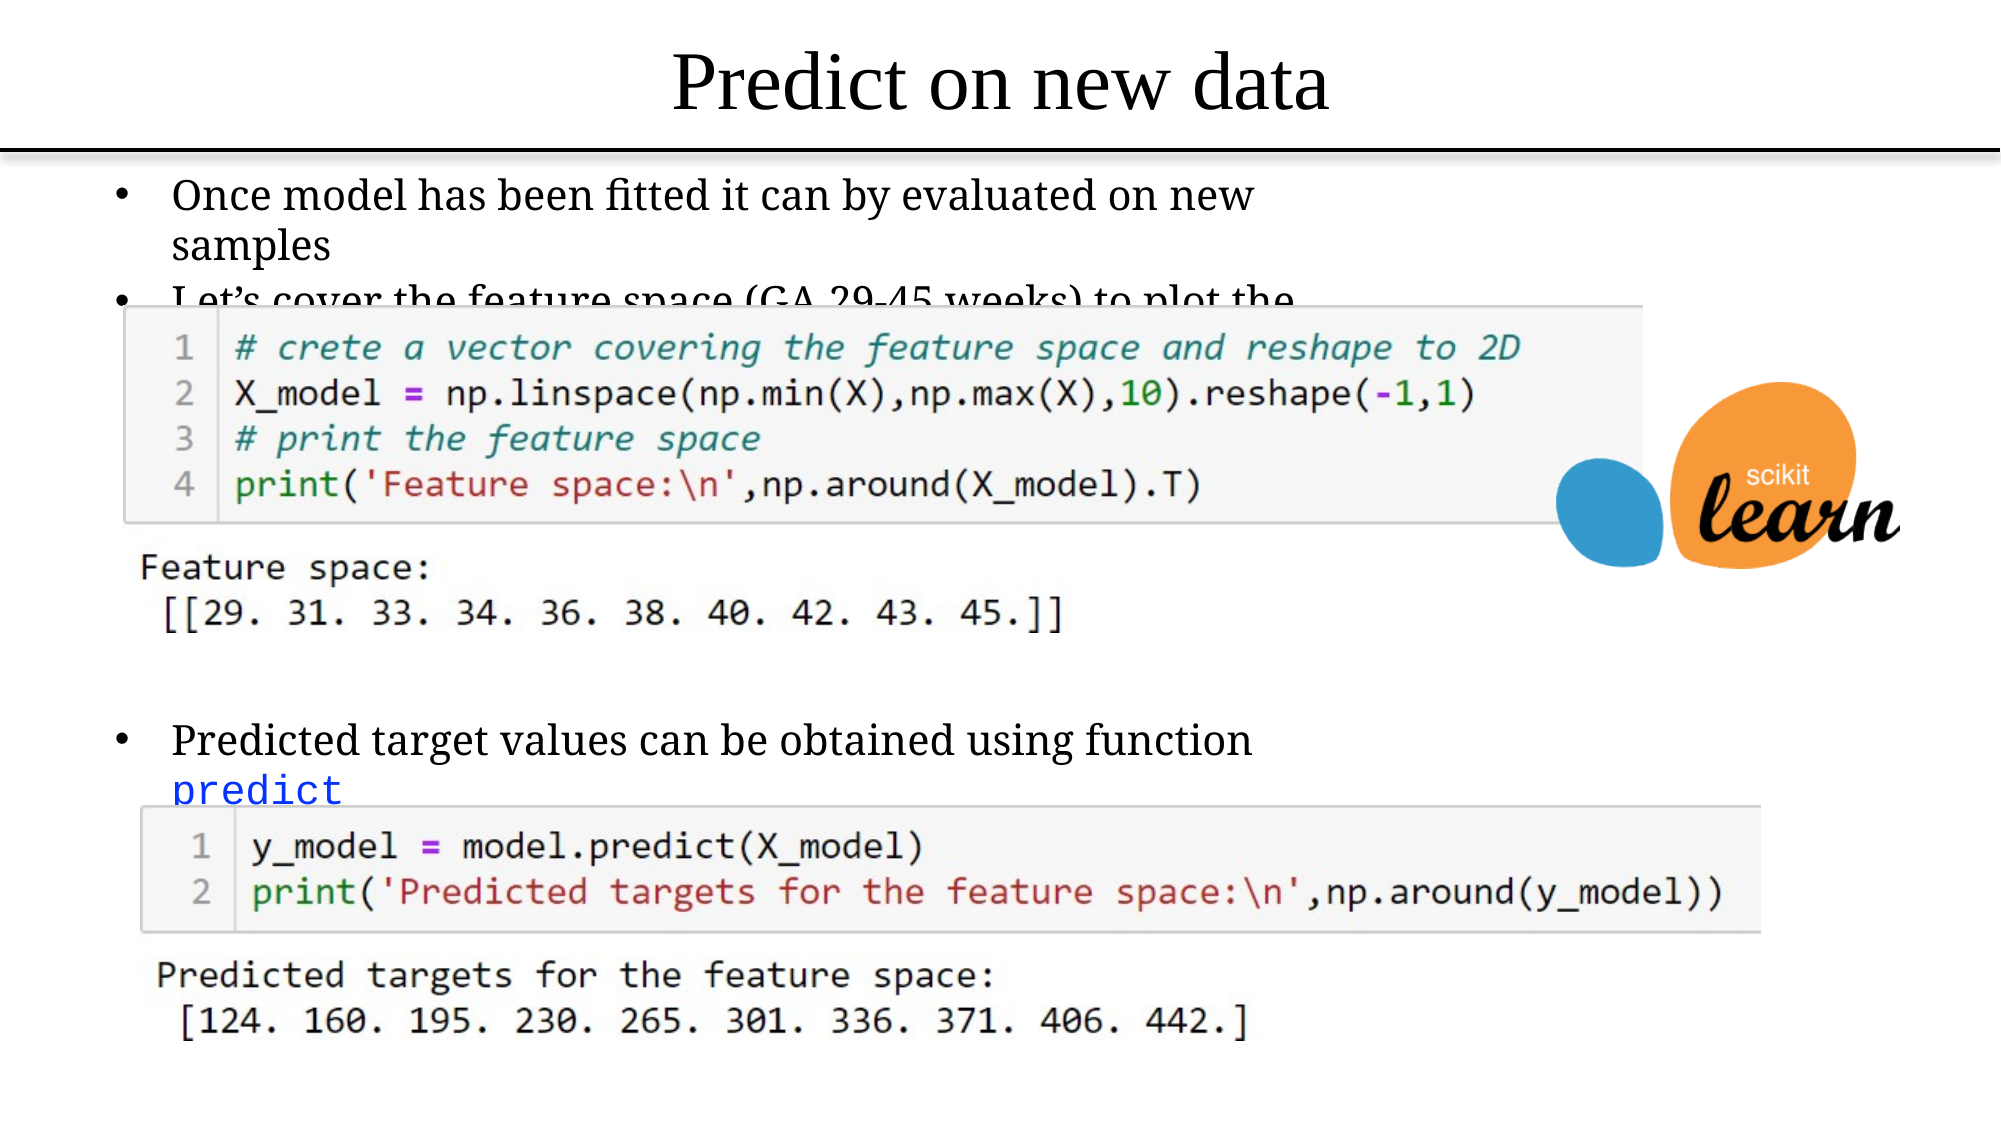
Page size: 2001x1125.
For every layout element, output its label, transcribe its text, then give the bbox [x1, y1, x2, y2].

text_box Predicted target values can be obtained using function predict [112, 711, 1356, 814]
picture [140, 805, 1762, 1041]
title Predict on new data [0, 0, 2000, 170]
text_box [123, 305, 1901, 633]
text_box Once model has been fitted it can by evaluated on new samples Let’s cover the feature space (GA 29-45 weeks) to plot the model [112, 160, 1354, 375]
